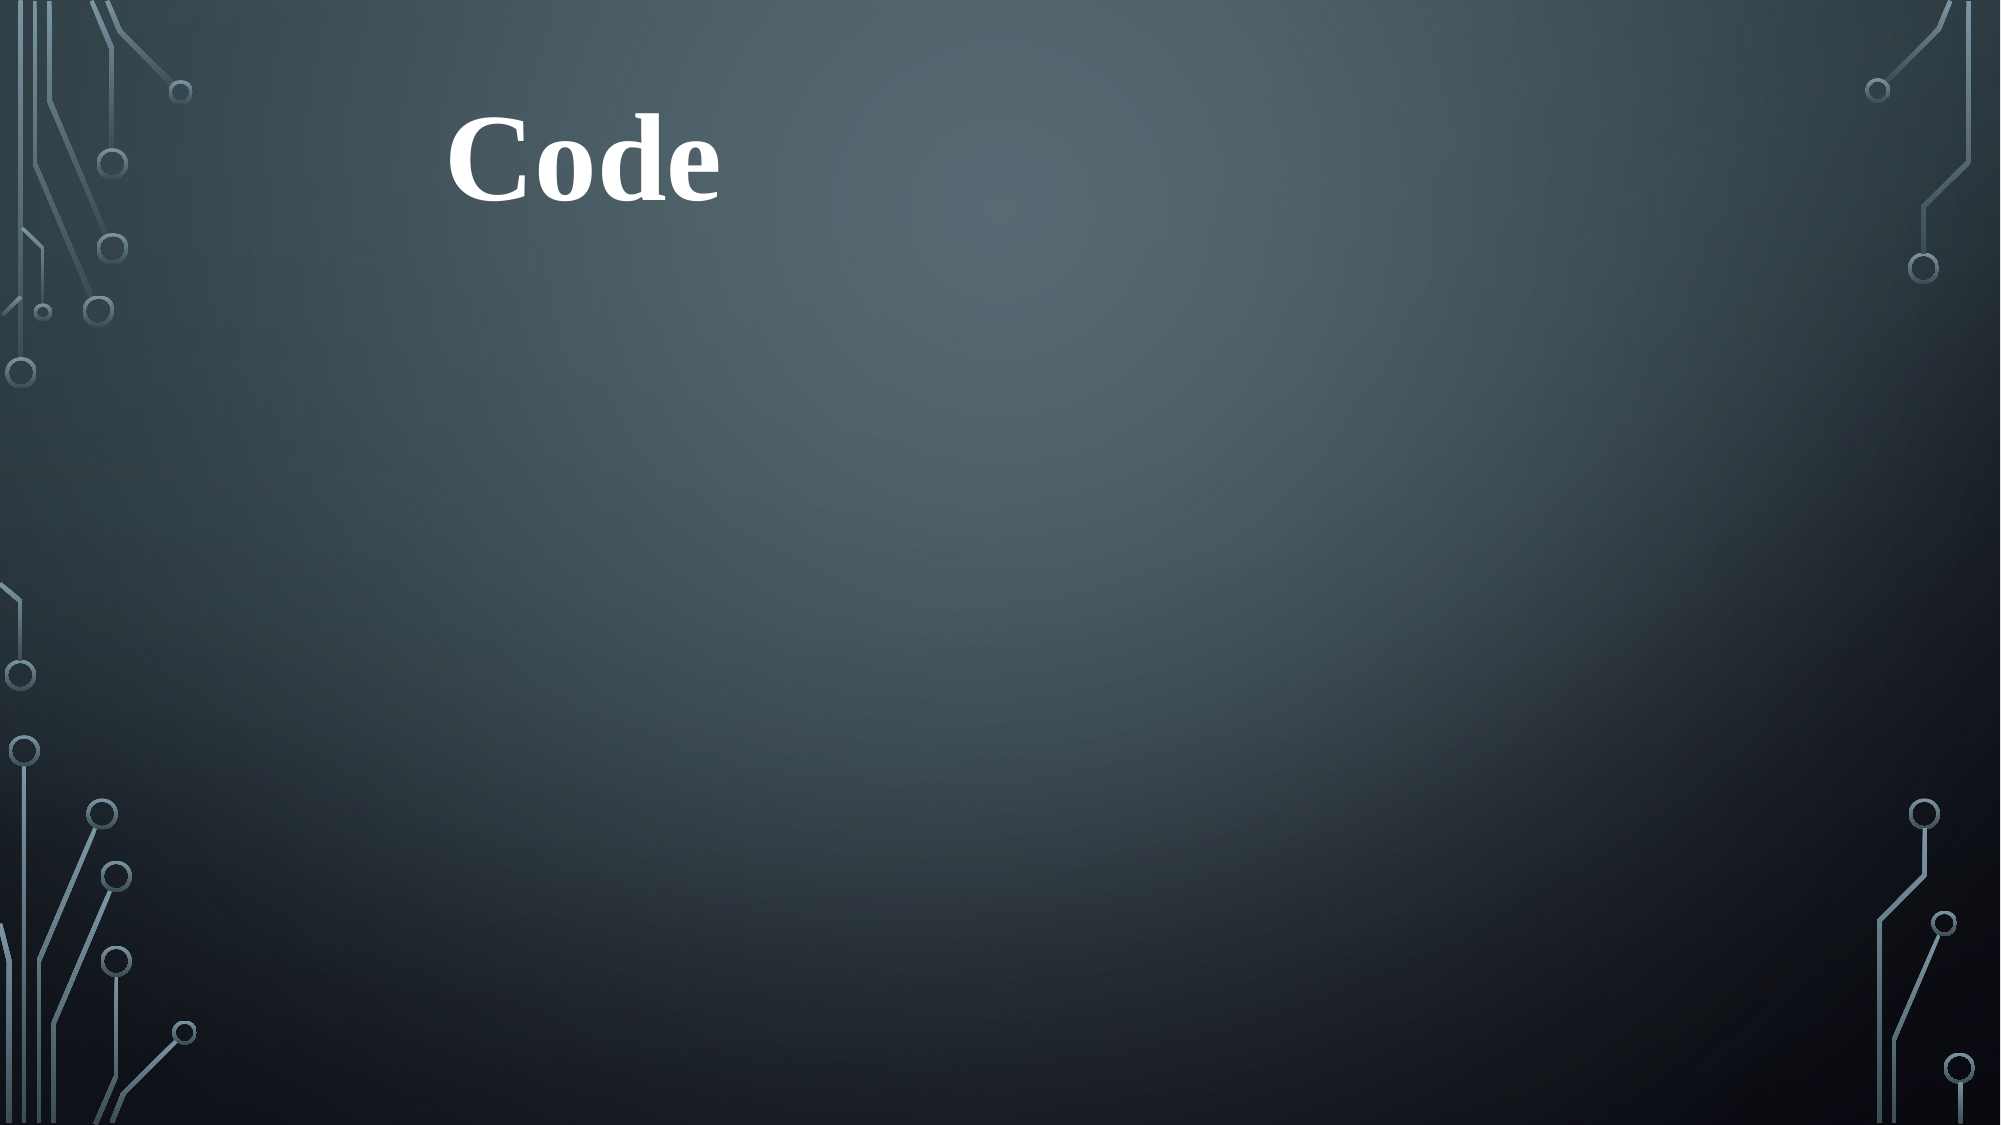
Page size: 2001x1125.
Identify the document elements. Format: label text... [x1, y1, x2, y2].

text_box Code [429, 68, 1396, 234]
